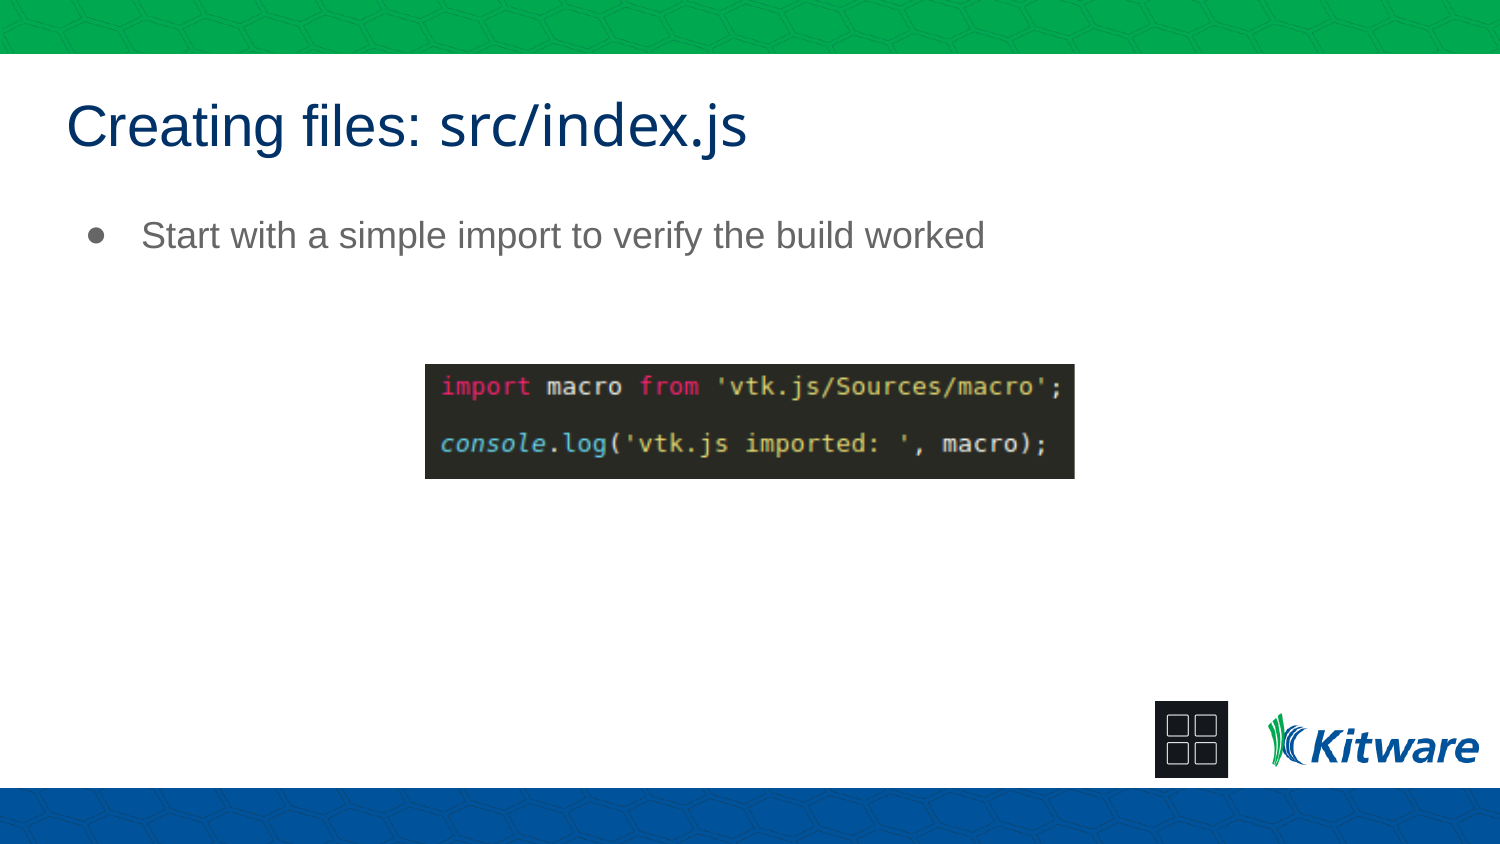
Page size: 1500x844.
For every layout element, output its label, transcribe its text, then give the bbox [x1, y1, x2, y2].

list Start with a simple import to verify the build worked [51, 189, 1449, 750]
picture [0, 0, 1500, 844]
title Creating files: src/index.js [51, 72, 1449, 167]
